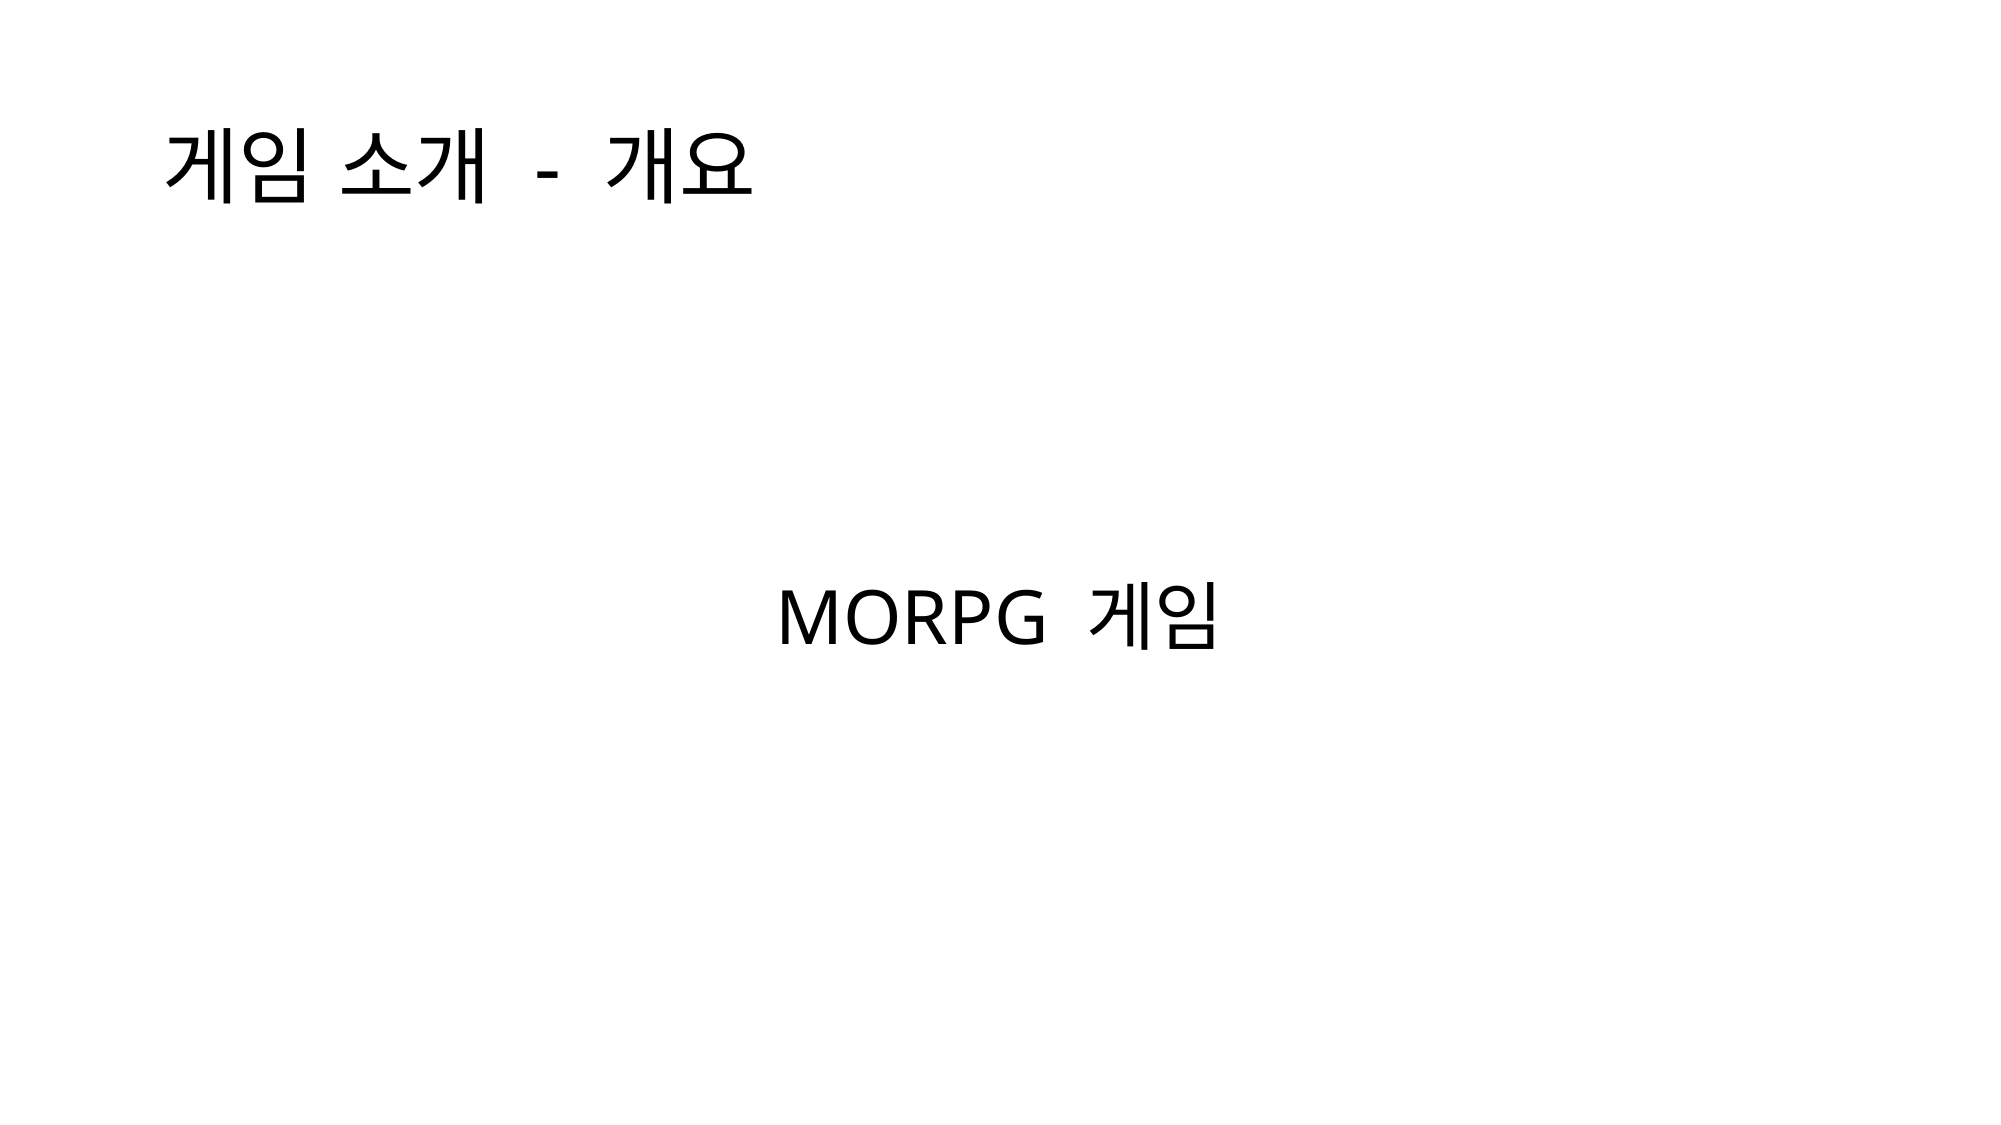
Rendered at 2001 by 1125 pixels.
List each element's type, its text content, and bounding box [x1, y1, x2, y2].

text_box 게임 소개 - 개요 [147, 106, 772, 222]
text_box MORPG 게임 [760, 562, 1240, 668]
